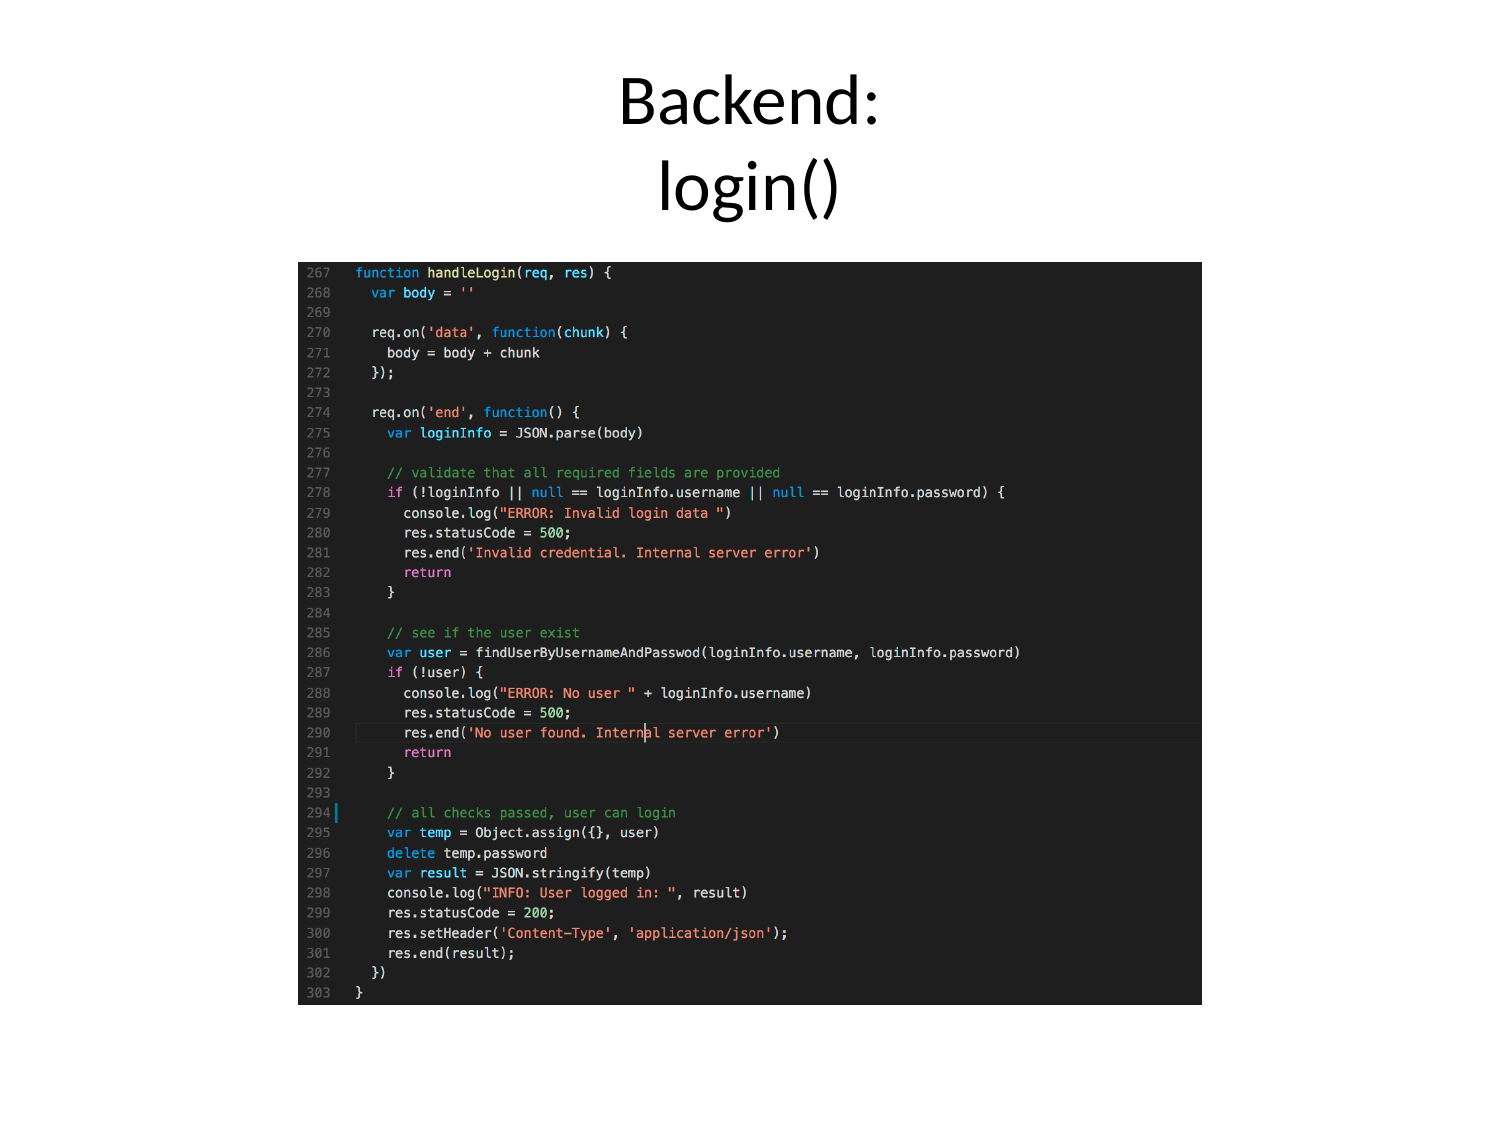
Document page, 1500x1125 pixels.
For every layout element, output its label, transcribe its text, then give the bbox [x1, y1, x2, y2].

title Backend: login() [75, 45, 1425, 233]
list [74, 262, 1426, 1006]
